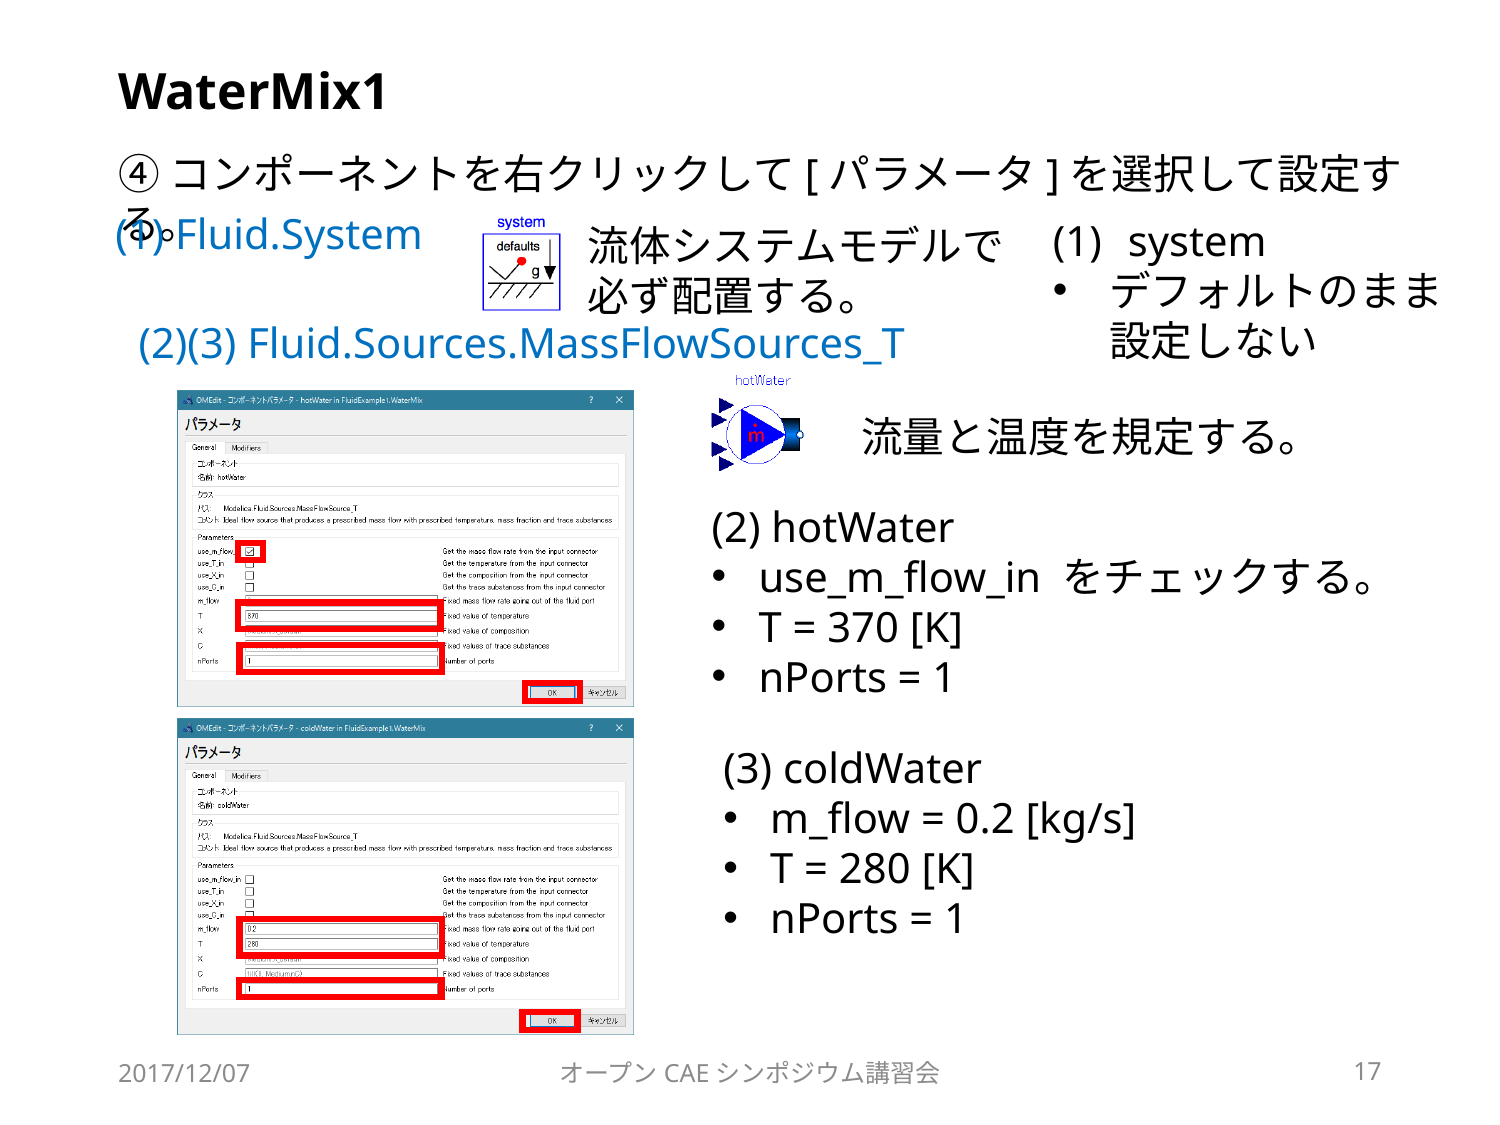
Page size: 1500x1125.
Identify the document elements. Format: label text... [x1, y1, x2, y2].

picture [177, 390, 634, 707]
picture [696, 366, 814, 486]
text_box (2) hotWater use_m_flow_in をチェックする。 T = 370 [K] nPorts = 1 [696, 493, 1380, 708]
picture [177, 718, 634, 1035]
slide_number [103, 1042, 441, 1103]
text_box (2)(3) Fluid.Sources.MassFlowSources_T [123, 309, 921, 375]
text_box ④コンポーネントを右クリックして[パラメータ]を選択して設定する。 [103, 140, 1444, 212]
text_box (3) coldWater m_flow = 0.2 [kg/s] T = 280 [K] nPorts = 1 [708, 734, 1271, 950]
text_box (1) Fluid.System [100, 200, 697, 266]
slide_number 17 [1059, 1042, 1397, 1103]
text_box 流量と温度を規定する。 [846, 403, 1330, 468]
picture [452, 208, 592, 328]
title WaterMix1 [103, 59, 1397, 140]
footer オープンCAEシンポジウム講習会 [496, 1042, 1004, 1103]
text_box 流体システムモデルで 必ず配置する。 [592, 212, 1120, 328]
text_box system デフォルトのまま設定しない [1038, 206, 1465, 372]
